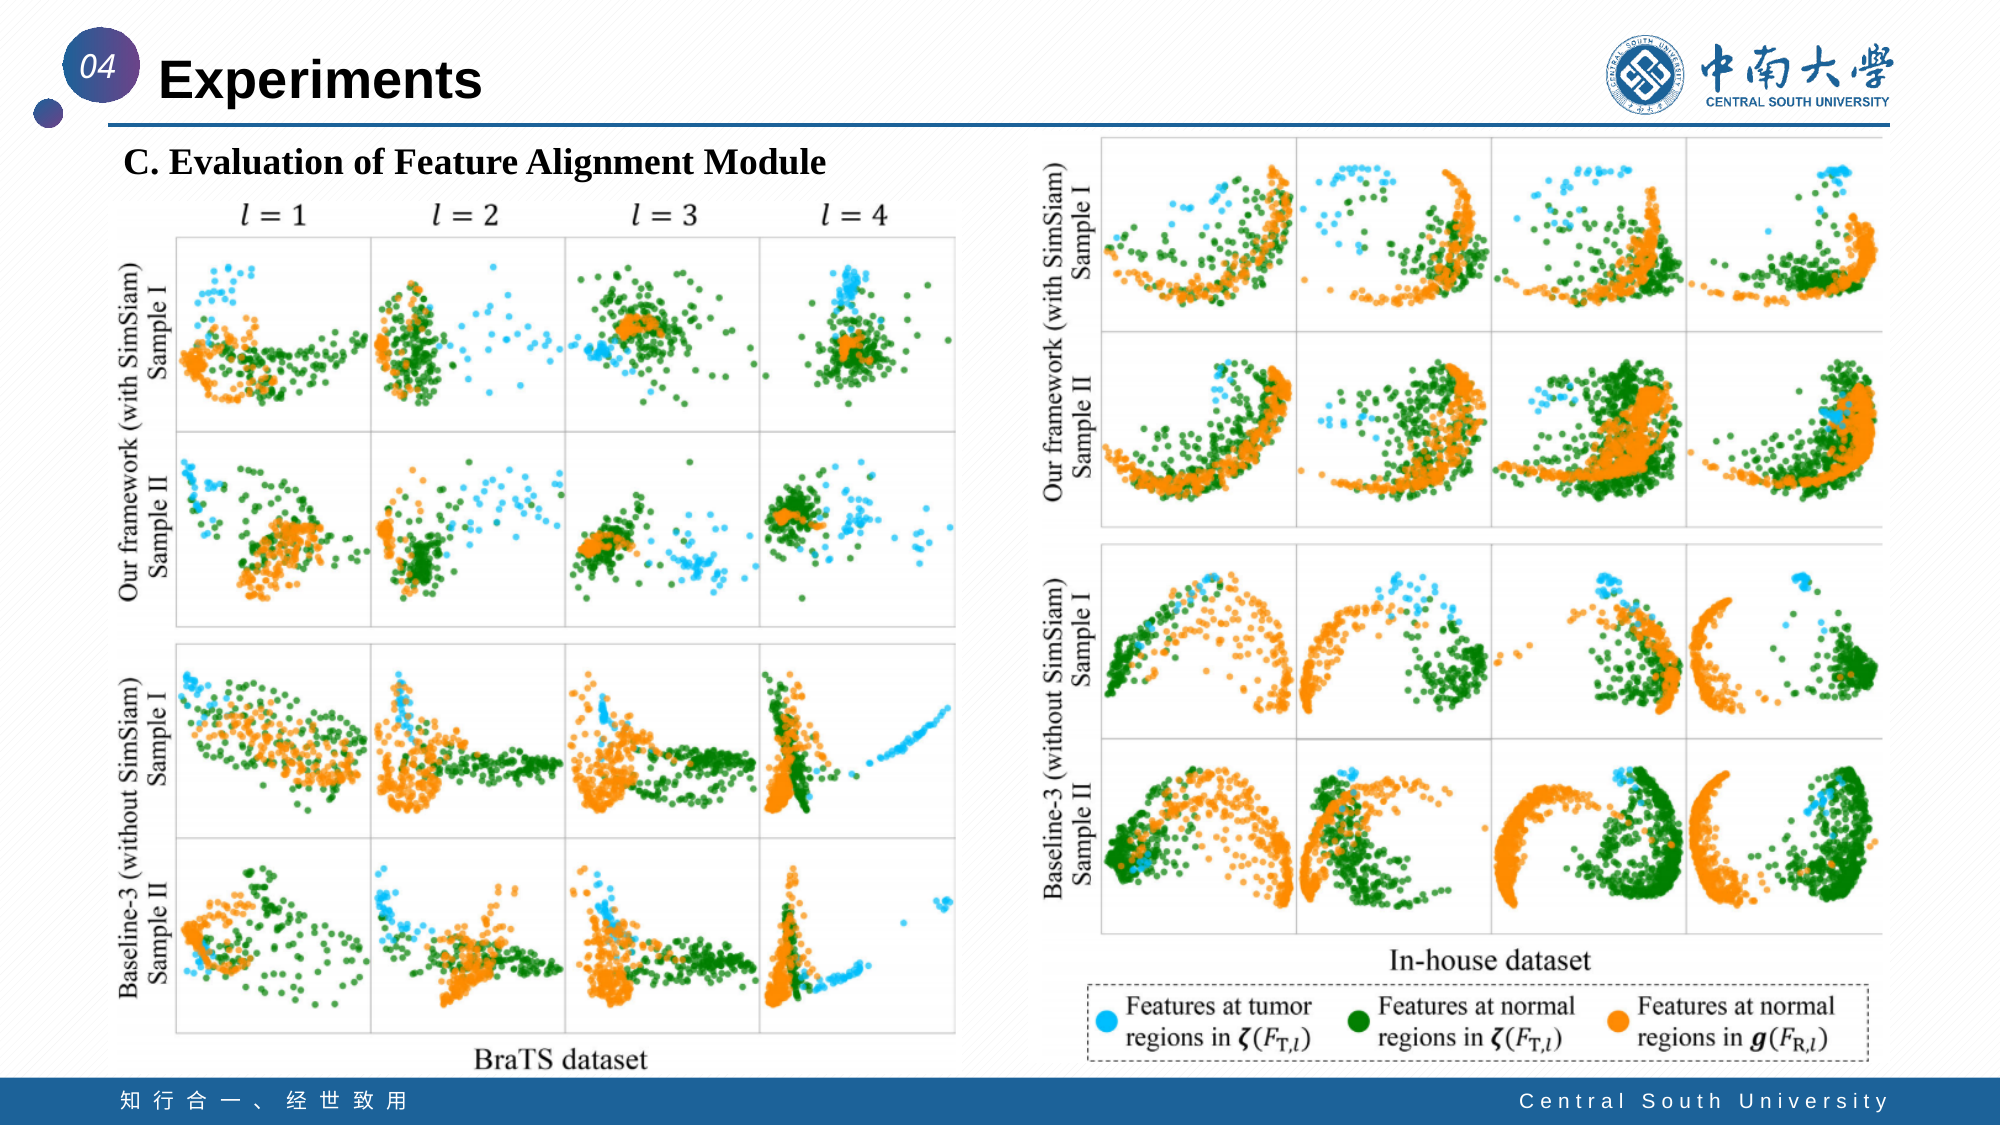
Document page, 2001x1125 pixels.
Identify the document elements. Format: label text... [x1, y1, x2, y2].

picture [108, 201, 962, 1074]
text_box [0, 1077, 2000, 1125]
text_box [33, 26, 153, 128]
text_box Experiments [158, 0, 1549, 118]
text_box C. Evaluation of Feature Alignment Module [108, 129, 1890, 190]
text_box Central South University [1504, 1080, 1902, 1120]
text_box 知行合一、经世致用 [105, 1080, 423, 1120]
picture [1595, 28, 1907, 121]
picture [1028, 131, 1890, 1063]
